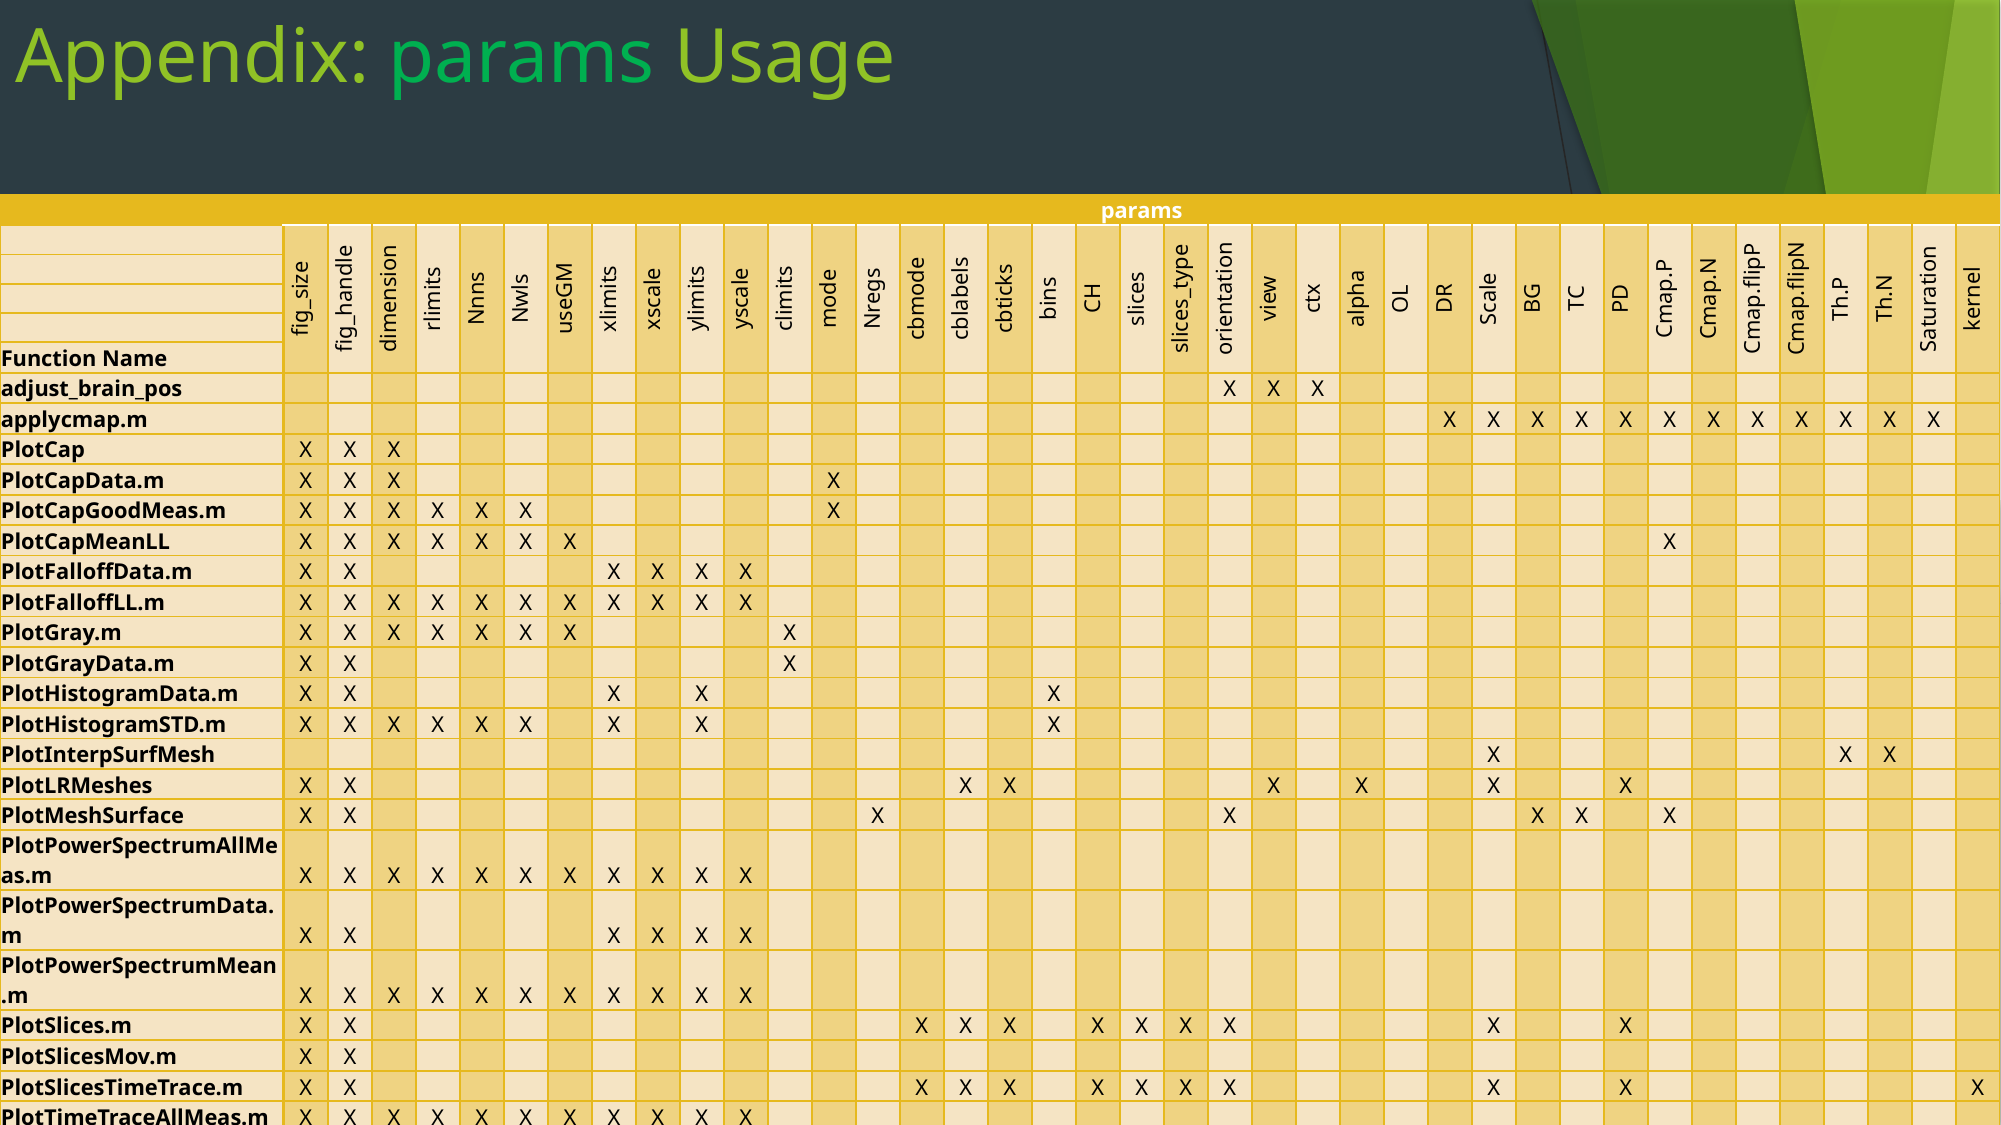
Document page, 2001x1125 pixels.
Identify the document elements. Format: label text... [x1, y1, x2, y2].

table_cell [901, 891, 943, 949]
table_cell [1209, 709, 1251, 738]
table_cell [901, 800, 943, 829]
table_cell [1693, 526, 1735, 555]
table_cell [1649, 374, 1691, 402]
table_cell [1693, 496, 1735, 524]
table_cell [1341, 617, 1383, 646]
table_cell [681, 739, 723, 768]
table_cell yscale [725, 226, 767, 372]
table_cell [989, 374, 1031, 402]
table_cell Cmap.flipN [1781, 226, 1823, 372]
table_cell [681, 526, 723, 555]
table_cell [1781, 951, 1823, 1009]
table_cell [1737, 1072, 1779, 1100]
table_cell [1913, 617, 1955, 646]
table_cell X [593, 951, 635, 1009]
table_cell [769, 891, 811, 949]
table_cell [1121, 678, 1163, 707]
table_cell X [1913, 404, 1955, 433]
table_cell [1473, 617, 1515, 646]
table_cell [769, 556, 811, 585]
table_cell [1473, 709, 1515, 738]
table_cell X [329, 709, 371, 738]
table_cell [1297, 770, 1339, 798]
table_cell [1385, 435, 1427, 463]
table_cell [1253, 1102, 1295, 1125]
table_cell [1737, 465, 1779, 494]
table_cell [857, 951, 899, 1009]
table_cell [1869, 1072, 1911, 1100]
table_cell [1649, 770, 1691, 798]
table_cell X [285, 435, 327, 463]
table_cell [1957, 556, 1999, 585]
table_cell X [945, 770, 987, 798]
table_cell [1737, 709, 1779, 738]
table_cell [901, 1041, 943, 1070]
table_cell [1121, 526, 1163, 555]
table_cell [1121, 831, 1163, 889]
table_cell [417, 404, 459, 433]
table_cell TC [1561, 226, 1603, 372]
table_cell [461, 891, 503, 949]
table_cell X [329, 800, 371, 829]
table_cell [1077, 678, 1119, 707]
table_cell X [1429, 404, 1471, 433]
table_cell X [373, 526, 415, 555]
table_cell [461, 739, 503, 768]
table_cell [1825, 556, 1867, 585]
table_cell [1957, 1102, 1999, 1125]
table_cell X [417, 617, 459, 646]
table_cell [901, 404, 943, 433]
table_cell [1781, 1011, 1823, 1039]
table_cell [505, 374, 547, 402]
table_cell X [329, 891, 371, 949]
table_cell X [285, 648, 327, 677]
table_cell [813, 891, 855, 949]
table_cell [1209, 951, 1251, 1009]
table_cell X [373, 587, 415, 616]
table_cell [989, 435, 1031, 463]
table_cell OL [1385, 226, 1427, 372]
table_cell [1033, 800, 1075, 829]
table_cell [1033, 1102, 1075, 1125]
table_cell [1649, 556, 1691, 585]
table_cell X [329, 435, 371, 463]
table_cell [1957, 800, 1999, 829]
table_cell [1737, 891, 1779, 949]
table_cell X [725, 556, 767, 585]
table_cell [813, 526, 855, 555]
table_cell [1297, 1102, 1339, 1125]
table_cell [373, 678, 415, 707]
table_cell [857, 891, 899, 949]
table_cell X [417, 709, 459, 738]
table_cell [417, 556, 459, 585]
table_cell [1913, 496, 1955, 524]
table_cell [989, 951, 1031, 1009]
table_cell [1605, 678, 1647, 707]
table_cell [1033, 648, 1075, 677]
table_cell [1649, 831, 1691, 889]
table_cell [549, 678, 591, 707]
table_cell [1341, 465, 1383, 494]
table_cell [1869, 678, 1911, 707]
table_cell [1033, 435, 1075, 463]
table_cell PlotCap [1, 435, 282, 463]
table_cell [1473, 496, 1515, 524]
table_cell [637, 496, 679, 524]
table_cell [1957, 1041, 1999, 1070]
table_cell [1517, 739, 1559, 768]
table_cell [1165, 496, 1207, 524]
table_cell X [373, 435, 415, 463]
table_cell X [461, 496, 503, 524]
table_cell Th.N [1869, 226, 1911, 372]
table_cell [1121, 465, 1163, 494]
table_cell [1913, 1041, 1955, 1070]
table_cell [1209, 831, 1251, 889]
table_cell [1253, 831, 1295, 889]
table_cell [1341, 526, 1383, 555]
table_cell [1561, 465, 1603, 494]
table_cell [1781, 739, 1823, 768]
table_cell [681, 374, 723, 402]
table_cell [1033, 831, 1075, 889]
table_cell [857, 587, 899, 616]
table_cell ctx [1297, 226, 1339, 372]
table_cell [1429, 556, 1471, 585]
table_cell [549, 435, 591, 463]
table_cell [1781, 1102, 1823, 1125]
table_cell [1297, 891, 1339, 949]
table_cell [813, 800, 855, 829]
table_cell [1693, 648, 1735, 677]
table_cell [945, 496, 987, 524]
table_cell [373, 1011, 415, 1039]
table_cell [901, 526, 943, 555]
table_cell X [681, 951, 723, 1009]
table_cell [1253, 709, 1295, 738]
table_cell [813, 709, 855, 738]
table_cell [461, 770, 503, 798]
table_cell [945, 617, 987, 646]
table_cell [593, 496, 635, 524]
table_cell X [285, 709, 327, 738]
table_cell [1341, 800, 1383, 829]
table_cell X [329, 678, 371, 707]
table_cell [1341, 587, 1383, 616]
table_cell [1209, 556, 1251, 585]
table_cell [1385, 1102, 1427, 1125]
table_cell [1781, 435, 1823, 463]
table_cell [989, 587, 1031, 616]
table_cell [725, 465, 767, 494]
table_cell Nwls [505, 226, 547, 372]
table_cell X [725, 1102, 767, 1125]
table_cell [1385, 770, 1427, 798]
table_cell X [725, 831, 767, 889]
table_cell X [417, 1102, 459, 1125]
table_cell [1033, 1011, 1075, 1039]
table_cell X [285, 496, 327, 524]
table_cell [1385, 1072, 1427, 1100]
table_cell [1517, 617, 1559, 646]
table_cell bins [1033, 226, 1075, 372]
table_cell [505, 404, 547, 433]
table_cell Th.P [1825, 226, 1867, 372]
table_cell [1033, 891, 1075, 949]
table_cell [1429, 770, 1471, 798]
table_cell [945, 678, 987, 707]
table_cell [1473, 435, 1515, 463]
table_cell [1693, 1102, 1735, 1125]
table_cell [1869, 648, 1911, 677]
table_cell [1517, 1041, 1559, 1070]
table_cell [813, 678, 855, 707]
table_cell X [417, 951, 459, 1009]
table_cell [1165, 1041, 1207, 1070]
table_cell [549, 1041, 591, 1070]
table_cell [1297, 739, 1339, 768]
table_cell [1693, 709, 1735, 738]
table_cell [1517, 1011, 1559, 1039]
table_cell [1605, 831, 1647, 889]
table_cell slices_type [1165, 226, 1207, 372]
table_cell X [1605, 1011, 1647, 1039]
table_cell [1385, 587, 1427, 616]
table_cell [1209, 648, 1251, 677]
table_cell [1385, 678, 1427, 707]
table_cell [1693, 587, 1735, 616]
table_cell Cmap.flipP [1737, 226, 1779, 372]
table_cell [1869, 374, 1911, 402]
table_cell X [1737, 404, 1779, 433]
table_cell X [549, 587, 591, 616]
table_cell [1385, 556, 1427, 585]
table_cell [901, 587, 943, 616]
table_cell [1253, 678, 1295, 707]
table_cell [1165, 648, 1207, 677]
table_cell [1825, 435, 1867, 463]
table_cell [1341, 1102, 1383, 1125]
table_cell X [1121, 1011, 1163, 1039]
table_cell X [637, 587, 679, 616]
table_cell [1781, 831, 1823, 889]
table_cell X [725, 587, 767, 616]
table_cell [329, 374, 371, 402]
table_cell [1561, 951, 1603, 1009]
table_cell [329, 739, 371, 768]
table_cell [1869, 891, 1911, 949]
table_cell [1825, 951, 1867, 1009]
table_cell [549, 1011, 591, 1039]
table_cell [1649, 678, 1691, 707]
table_cell X [329, 770, 371, 798]
table_cell X [813, 465, 855, 494]
table_cell PlotSlicesMov.m [1, 1041, 282, 1070]
table_cell [813, 617, 855, 646]
table_cell [1517, 556, 1559, 585]
table_cell [945, 739, 987, 768]
table_cell PlotTimeTraceAllMeas.m [1, 1102, 282, 1125]
table_cell [901, 709, 943, 738]
table_cell [681, 770, 723, 798]
table_cell [1165, 465, 1207, 494]
table_cell [593, 1011, 635, 1039]
table_cell [1561, 648, 1603, 677]
table_cell [1561, 556, 1603, 585]
table_cell [1825, 1072, 1867, 1100]
table_cell [901, 617, 943, 646]
table_cell [945, 951, 987, 1009]
table_cell [417, 739, 459, 768]
table_cell [1517, 891, 1559, 949]
table_cell [1517, 648, 1559, 677]
table_cell [1297, 648, 1339, 677]
table_cell [1781, 648, 1823, 677]
table_cell X [285, 1072, 327, 1100]
table_cell [1781, 678, 1823, 707]
table_cell X [549, 617, 591, 646]
table_cell fig_size [285, 226, 327, 372]
table_cell [1165, 951, 1207, 1009]
table_cell [1825, 678, 1867, 707]
table_cell [1033, 739, 1075, 768]
table_cell X [505, 951, 547, 1009]
table_cell [461, 404, 503, 433]
table_cell [1957, 951, 1999, 1009]
table_cell [373, 1072, 415, 1100]
table_cell [1385, 1011, 1427, 1039]
table_cell [769, 739, 811, 768]
table_cell [1121, 556, 1163, 585]
table_cell view [1253, 226, 1295, 372]
table_cell [1121, 404, 1163, 433]
table_cell PlotPowerSpectrumAllMeas.m [1, 831, 282, 889]
table_cell [1561, 435, 1603, 463]
table_cell [373, 800, 415, 829]
table_cell [1297, 1011, 1339, 1039]
table_cell [417, 800, 459, 829]
table_cell [1385, 465, 1427, 494]
table_cell [1693, 1041, 1735, 1070]
table_cell [1561, 831, 1603, 889]
table_cell [373, 374, 415, 402]
table_cell [1165, 709, 1207, 738]
table_cell [1121, 770, 1163, 798]
table_cell X [285, 1011, 327, 1039]
table_cell [1429, 1072, 1471, 1100]
table_cell X [285, 800, 327, 829]
table_cell [1561, 739, 1603, 768]
table_cell [1913, 374, 1955, 402]
table_cell [1033, 1041, 1075, 1070]
table_cell X [989, 1072, 1031, 1100]
table_cell [1165, 1102, 1207, 1125]
table_cell [637, 435, 679, 463]
table_cell [1209, 739, 1251, 768]
table_cell X [1473, 404, 1515, 433]
table_cell [1605, 648, 1647, 677]
table_cell [461, 1041, 503, 1070]
table_cell [1077, 1041, 1119, 1070]
table_cell [769, 678, 811, 707]
table_cell X [1473, 770, 1515, 798]
table_cell X [1693, 404, 1735, 433]
table_cell [1605, 556, 1647, 585]
table_cell [1077, 739, 1119, 768]
table_cell [417, 465, 459, 494]
table_cell X [329, 831, 371, 889]
table_cell [505, 678, 547, 707]
table_cell X [285, 1041, 327, 1070]
table_cell X [1209, 1072, 1251, 1100]
table_cell X [329, 648, 371, 677]
table_cell [593, 404, 635, 433]
table_cell [1605, 435, 1647, 463]
table_cell [1341, 951, 1383, 1009]
table_cell [373, 891, 415, 949]
table_cell [1649, 951, 1691, 1009]
table_cell [725, 678, 767, 707]
table_cell [461, 374, 503, 402]
table_cell [549, 465, 591, 494]
table_cell [1913, 709, 1955, 738]
table_cell X [549, 1102, 591, 1125]
table_cell X [681, 831, 723, 889]
table_cell [637, 404, 679, 433]
table_cell [1957, 678, 1999, 707]
table_cell PlotSlicesTimeTrace.m [1, 1072, 282, 1100]
table_cell [1385, 951, 1427, 1009]
table_cell [857, 1041, 899, 1070]
table_cell X [681, 556, 723, 585]
table_cell [1561, 709, 1603, 738]
table_cell PlotFalloffLL.m [1, 587, 282, 616]
table_cell [769, 800, 811, 829]
table_cell [1825, 1102, 1867, 1125]
table_cell Function Name [1, 343, 282, 372]
table_cell [1957, 587, 1999, 616]
table_cell [1781, 496, 1823, 524]
table_cell X [1077, 1011, 1119, 1039]
table_cell PlotMeshSurface [1, 800, 282, 829]
table_cell [813, 648, 855, 677]
table_cell [1033, 404, 1075, 433]
table_cell [1913, 1011, 1955, 1039]
table_cell X [1957, 1072, 1999, 1100]
table_cell [1253, 800, 1295, 829]
title Appendix: params Usage [0, 0, 1411, 194]
table_cell X [1077, 1072, 1119, 1100]
table_cell [1869, 770, 1911, 798]
table_cell [989, 678, 1031, 707]
table_cell [1869, 1011, 1911, 1039]
table_cell [681, 617, 723, 646]
table_cell [769, 709, 811, 738]
table_cell X [329, 617, 371, 646]
table_cell X [1473, 1072, 1515, 1100]
table_cell [1869, 831, 1911, 889]
table_cell [1825, 465, 1867, 494]
table_cell X [505, 1102, 547, 1125]
table_cell [769, 1102, 811, 1125]
table_cell [857, 556, 899, 585]
table_cell X [1649, 404, 1691, 433]
table_cell [1957, 435, 1999, 463]
table_cell [1209, 1041, 1251, 1070]
table_cell [989, 496, 1031, 524]
table_cell PlotPowerSpectrumData.m [1, 891, 282, 949]
table_cell [417, 435, 459, 463]
table_cell [1473, 951, 1515, 1009]
table_cell X [505, 709, 547, 738]
table_cell [1385, 617, 1427, 646]
table_cell [505, 770, 547, 798]
table_cell [1473, 648, 1515, 677]
table_cell [1033, 951, 1075, 1009]
table_cell PlotPowerSpectrumMean.m [1, 951, 282, 1009]
table_cell [1165, 891, 1207, 949]
table_cell [1209, 435, 1251, 463]
table_cell [1561, 891, 1603, 949]
table_cell X [769, 648, 811, 677]
table_cell [461, 435, 503, 463]
table_cell X [1033, 678, 1075, 707]
table_cell X [681, 587, 723, 616]
table_cell [1737, 648, 1779, 677]
table_cell X [769, 617, 811, 646]
table_cell [769, 770, 811, 798]
table_cell [1605, 1041, 1647, 1070]
table_cell X [1825, 739, 1867, 768]
table_cell [857, 617, 899, 646]
table_cell [1693, 1072, 1735, 1100]
table_cell [1693, 951, 1735, 1009]
table_cell X [329, 465, 371, 494]
table_cell X [417, 496, 459, 524]
table_cell [1473, 891, 1515, 949]
table_cell [1341, 404, 1383, 433]
table_cell X [989, 770, 1031, 798]
table_cell [637, 1011, 679, 1039]
table_cell [1473, 1041, 1515, 1070]
table_cell [1253, 891, 1295, 949]
table_cell fig_handle [329, 226, 371, 372]
table_cell [373, 739, 415, 768]
table_cell X [461, 831, 503, 889]
table_cell [1253, 1041, 1295, 1070]
table_cell [549, 404, 591, 433]
table_cell [681, 435, 723, 463]
table_cell X [1781, 404, 1823, 433]
table_cell [1517, 374, 1559, 402]
table_cell [901, 831, 943, 889]
table_cell [1341, 891, 1383, 949]
table_cell [1385, 800, 1427, 829]
table_cell [1429, 465, 1471, 494]
table_cell BG [1517, 226, 1559, 372]
table_cell [417, 374, 459, 402]
table_cell [1385, 709, 1427, 738]
table_cell X [373, 496, 415, 524]
table_cell X [637, 556, 679, 585]
table_cell [505, 435, 547, 463]
table_cell X [1473, 1011, 1515, 1039]
table_cell X [593, 831, 635, 889]
table_cell [373, 404, 415, 433]
table_cell [1957, 1011, 1999, 1039]
table_cell [1341, 678, 1383, 707]
table_cell [373, 1041, 415, 1070]
table_cell [549, 648, 591, 677]
table_cell [1209, 404, 1251, 433]
table_cell [1605, 951, 1647, 1009]
table_cell [1253, 739, 1295, 768]
table_cell [1737, 770, 1779, 798]
table_cell [593, 1041, 635, 1070]
table_cell [725, 709, 767, 738]
table_cell [857, 435, 899, 463]
table_cell [1297, 951, 1339, 1009]
table_cell X [1517, 800, 1559, 829]
table_cell [1605, 739, 1647, 768]
table_cell [1913, 465, 1955, 494]
table_cell adjust_brain_pos [1, 374, 282, 402]
table_cell [1385, 648, 1427, 677]
table_cell [1781, 709, 1823, 738]
table_cell X [461, 526, 503, 555]
table_cell climits [769, 226, 811, 372]
table_cell [1605, 587, 1647, 616]
table_cell [1473, 465, 1515, 494]
table_cell X [373, 1102, 415, 1125]
table_cell [945, 831, 987, 889]
table_cell [1033, 556, 1075, 585]
table_cell [1165, 404, 1207, 433]
table_cell [417, 1072, 459, 1100]
table_cell X [725, 951, 767, 1009]
table_cell CH [1077, 226, 1119, 372]
table_cell [505, 891, 547, 949]
table_cell [725, 1011, 767, 1039]
table_cell [1913, 587, 1955, 616]
table_cell [1781, 1041, 1823, 1070]
table_cell [1033, 617, 1075, 646]
table_cell [989, 556, 1031, 585]
table_cell [593, 800, 635, 829]
table_cell [769, 1011, 811, 1039]
table_cell [681, 1041, 723, 1070]
table_cell [1957, 891, 1999, 949]
table_cell [857, 526, 899, 555]
table_cell [1165, 678, 1207, 707]
table_cell [505, 1011, 547, 1039]
table_cell [1341, 1011, 1383, 1039]
table_cell [901, 678, 943, 707]
table_cell [1737, 526, 1779, 555]
table_cell [1957, 374, 1999, 402]
table_cell X [681, 1102, 723, 1125]
table_cell [1473, 526, 1515, 555]
table_cell [1077, 617, 1119, 646]
table_cell [1649, 739, 1691, 768]
table_cell [857, 831, 899, 889]
table_cell [1825, 496, 1867, 524]
table_cell [769, 374, 811, 402]
table_cell [945, 435, 987, 463]
table_cell [857, 678, 899, 707]
table_cell [1825, 891, 1867, 949]
table_cell Cmap.N [1693, 226, 1735, 372]
table_cell [769, 831, 811, 889]
table_cell [1605, 709, 1647, 738]
table_cell [1517, 1072, 1559, 1100]
table_cell X [1033, 709, 1075, 738]
table_cell X [1869, 404, 1911, 433]
table_cell [1693, 831, 1735, 889]
table_cell [901, 556, 943, 585]
table_cell [1121, 1102, 1163, 1125]
table_cell [1913, 739, 1955, 768]
table_cell [1649, 435, 1691, 463]
table_cell X [505, 526, 547, 555]
table_cell X [329, 951, 371, 1009]
table_cell [1385, 831, 1427, 889]
table_cell [637, 770, 679, 798]
table_cell [1253, 587, 1295, 616]
table_cell X [285, 587, 327, 616]
table_cell applycmap.m [1, 404, 282, 433]
table_cell [373, 648, 415, 677]
table_cell [769, 404, 811, 433]
table_cell [1957, 770, 1999, 798]
table_cell [1781, 374, 1823, 402]
table_cell [1473, 587, 1515, 616]
table_cell [1341, 374, 1383, 402]
table_cell X [1473, 739, 1515, 768]
table_cell [1869, 496, 1911, 524]
table_cell DR [1429, 226, 1471, 372]
table_cell [769, 435, 811, 463]
table_cell X [945, 1011, 987, 1039]
table_cell [1957, 739, 1999, 768]
table_cell [857, 739, 899, 768]
table_cell [1209, 770, 1251, 798]
table_cell [857, 648, 899, 677]
table_cell xlimits [593, 226, 635, 372]
table_cell X [989, 1011, 1031, 1039]
table_cell [1429, 617, 1471, 646]
table_cell [1693, 678, 1735, 707]
table_cell [549, 1072, 591, 1100]
table_cell [1385, 526, 1427, 555]
table_cell [1517, 465, 1559, 494]
table_cell [1781, 770, 1823, 798]
table_cell [725, 739, 767, 768]
table_cell [813, 1102, 855, 1125]
table_cell [1077, 374, 1119, 402]
table_cell [1649, 1041, 1691, 1070]
table_cell cbmode [901, 226, 943, 372]
table_cell [769, 465, 811, 494]
table_cell X [285, 617, 327, 646]
table_cell [769, 1072, 811, 1100]
table_cell X [461, 1102, 503, 1125]
table_cell X [1605, 1072, 1647, 1100]
table_cell [1605, 496, 1647, 524]
table_cell X [285, 831, 327, 889]
table_cell [1341, 1041, 1383, 1070]
table_cell [417, 1041, 459, 1070]
table_cell ylimits [681, 226, 723, 372]
table_cell X [593, 891, 635, 949]
table_cell [1033, 496, 1075, 524]
table_cell [1385, 891, 1427, 949]
table_cell [1869, 1102, 1911, 1125]
table_cell [637, 800, 679, 829]
table_cell [637, 617, 679, 646]
table_cell [857, 709, 899, 738]
table_cell X [461, 951, 503, 1009]
table_cell [1781, 617, 1823, 646]
table_cell [1869, 526, 1911, 555]
table_cell X [285, 770, 327, 798]
table_header params [285, 196, 1999, 224]
table_cell [1385, 739, 1427, 768]
table_cell [1429, 891, 1471, 949]
table_cell [681, 496, 723, 524]
table_cell [1913, 951, 1955, 1009]
table_cell [505, 556, 547, 585]
table_cell X [813, 496, 855, 524]
table_cell [1737, 1102, 1779, 1125]
table_cell [725, 526, 767, 555]
table_cell [1825, 617, 1867, 646]
table_cell [1605, 374, 1647, 402]
table_cell [1737, 678, 1779, 707]
table_cell [1033, 465, 1075, 494]
table_cell [417, 891, 459, 949]
table_cell X [285, 678, 327, 707]
table_cell [1561, 1102, 1603, 1125]
table_cell [1649, 496, 1691, 524]
table_cell [1297, 800, 1339, 829]
table_cell X [373, 617, 415, 646]
table_cell [1869, 556, 1911, 585]
table_cell [1605, 1102, 1647, 1125]
table_cell X [1649, 526, 1691, 555]
table_cell [1913, 770, 1955, 798]
table_cell [1781, 465, 1823, 494]
table_cell [549, 556, 591, 585]
table_cell [1077, 891, 1119, 949]
table_cell X [329, 496, 371, 524]
table_cell Nnns [461, 226, 503, 372]
table_cell PlotHistogramData.m [1, 678, 282, 707]
table_cell X [373, 951, 415, 1009]
table_cell [549, 800, 591, 829]
table_cell X [373, 709, 415, 738]
table_cell [1869, 435, 1911, 463]
table_cell [1429, 526, 1471, 555]
table_cell [505, 1072, 547, 1100]
table_cell X [1869, 739, 1911, 768]
table_cell [945, 800, 987, 829]
table_cell [1517, 678, 1559, 707]
table_cell [945, 587, 987, 616]
table_cell [1473, 831, 1515, 889]
table_cell [461, 1011, 503, 1039]
table_cell [1121, 800, 1163, 829]
table_cell [1297, 526, 1339, 555]
table_cell [1517, 831, 1559, 889]
table_cell [1121, 617, 1163, 646]
table_cell X [1825, 404, 1867, 433]
table_cell [1253, 648, 1295, 677]
table_cell X [945, 1072, 987, 1100]
table_cell [593, 435, 635, 463]
table_cell [1957, 526, 1999, 555]
table_cell [1517, 496, 1559, 524]
table_cell X [505, 496, 547, 524]
table_cell [681, 404, 723, 433]
table_cell [593, 374, 635, 402]
table_cell [1957, 709, 1999, 738]
table_cell [769, 587, 811, 616]
table_cell [1033, 1072, 1075, 1100]
table_cell [769, 496, 811, 524]
table_cell [813, 1041, 855, 1070]
table_cell [1825, 770, 1867, 798]
table_cell [1253, 1072, 1295, 1100]
table_cell [1341, 739, 1383, 768]
table_cell [813, 1011, 855, 1039]
table_cell [1913, 1102, 1955, 1125]
table_cell [1077, 770, 1119, 798]
table_cell [1693, 435, 1735, 463]
table_cell [1913, 648, 1955, 677]
table_cell [1429, 678, 1471, 707]
table_cell [1429, 648, 1471, 677]
table_cell [1297, 709, 1339, 738]
table_cell [1253, 496, 1295, 524]
table_cell [857, 1102, 899, 1125]
table_cell [1429, 1041, 1471, 1070]
table_cell X [329, 556, 371, 585]
table_cell X [1561, 800, 1603, 829]
table_cell [1957, 496, 1999, 524]
table_cell X [285, 1102, 327, 1125]
table_cell [1825, 587, 1867, 616]
table_cell Scale [1473, 226, 1515, 372]
table_cell [1209, 465, 1251, 494]
table_cell [1297, 1072, 1339, 1100]
table_cell [1165, 526, 1207, 555]
table_cell [1913, 678, 1955, 707]
table_cell [1649, 587, 1691, 616]
table_cell [1561, 526, 1603, 555]
table_cell [725, 648, 767, 677]
table_cell [637, 648, 679, 677]
table_cell [461, 1072, 503, 1100]
table_cell [1517, 526, 1559, 555]
table_cell [1077, 404, 1119, 433]
table_cell X [285, 465, 327, 494]
table_cell X [329, 1072, 371, 1100]
table_cell [1429, 1102, 1471, 1125]
table_cell [1869, 951, 1911, 1009]
table_cell [1077, 951, 1119, 1009]
table_cell X [725, 891, 767, 949]
table_cell [1385, 496, 1427, 524]
table_cell X [1209, 800, 1251, 829]
table_cell [1825, 648, 1867, 677]
table_cell [1913, 556, 1955, 585]
table_cell [901, 496, 943, 524]
table_cell [505, 648, 547, 677]
table_cell [1693, 374, 1735, 402]
table_cell [1165, 374, 1207, 402]
table_cell [1297, 1041, 1339, 1070]
table_cell [1077, 496, 1119, 524]
table_cell [1605, 891, 1647, 949]
table_cell [1957, 648, 1999, 677]
table_cell [1693, 770, 1735, 798]
table_cell [1077, 587, 1119, 616]
table_cell [945, 526, 987, 555]
table_cell [1737, 496, 1779, 524]
table_cell [1605, 617, 1647, 646]
table_cell [1869, 709, 1911, 738]
table_cell [1913, 831, 1955, 889]
table_cell [857, 404, 899, 433]
table_cell [1869, 800, 1911, 829]
table_cell PlotInterpSurfMesh [1, 739, 282, 768]
table_cell X [373, 831, 415, 889]
table_cell X [505, 831, 547, 889]
table_cell [1649, 648, 1691, 677]
table_cell X [505, 587, 547, 616]
table_cell [1209, 891, 1251, 949]
table_cell [417, 678, 459, 707]
table_cell rlimits [417, 226, 459, 372]
table_cell X [901, 1011, 943, 1039]
table_cell [945, 465, 987, 494]
table_cell [285, 374, 327, 402]
table_cell [1693, 800, 1735, 829]
table_cell [1253, 1011, 1295, 1039]
table_cell [461, 465, 503, 494]
table_cell [637, 739, 679, 768]
table_cell X [1209, 374, 1251, 402]
table_header [1, 196, 282, 224]
table_cell [1297, 404, 1339, 433]
table_cell [1429, 374, 1471, 402]
table_cell [1165, 770, 1207, 798]
table_cell [1693, 1011, 1735, 1039]
table_cell [1737, 1011, 1779, 1039]
table_cell [1913, 435, 1955, 463]
table_cell [1473, 678, 1515, 707]
table_cell Saturation [1913, 226, 1955, 372]
table_cell [1297, 496, 1339, 524]
table_cell [989, 648, 1031, 677]
table_cell [945, 891, 987, 949]
table_cell X [549, 951, 591, 1009]
table_cell [461, 648, 503, 677]
table_cell orientation [1209, 226, 1251, 372]
table_cell X [593, 678, 635, 707]
table_cell [1737, 617, 1779, 646]
table_cell [1737, 1041, 1779, 1070]
table_cell [813, 951, 855, 1009]
table_cell [1561, 496, 1603, 524]
table_cell [417, 1011, 459, 1039]
table_cell [901, 435, 943, 463]
table_cell X [373, 465, 415, 494]
table_cell X [593, 709, 635, 738]
table_cell [1297, 556, 1339, 585]
table_cell [1121, 951, 1163, 1009]
table_cell [901, 770, 943, 798]
table_cell [1253, 465, 1295, 494]
table_cell X [593, 556, 635, 585]
table_cell [1825, 831, 1867, 889]
table_cell [1429, 709, 1471, 738]
table_cell [637, 1041, 679, 1070]
table_cell [1033, 770, 1075, 798]
table_cell [681, 1072, 723, 1100]
table_cell [813, 1072, 855, 1100]
table_cell [1033, 587, 1075, 616]
table_cell [1825, 1041, 1867, 1070]
table_cell [989, 404, 1031, 433]
table_cell [857, 1011, 899, 1039]
table_cell [1429, 1011, 1471, 1039]
table_cell [1825, 526, 1867, 555]
table_cell [1077, 465, 1119, 494]
table_cell [1649, 617, 1691, 646]
table_cell mode [813, 226, 855, 372]
table_cell [1165, 739, 1207, 768]
table_cell [1737, 435, 1779, 463]
table_cell [1649, 709, 1691, 738]
table_cell useGM [549, 226, 591, 372]
table_cell X [417, 526, 459, 555]
table_cell [1077, 1102, 1119, 1125]
table_cell [1737, 556, 1779, 585]
table_cell [1341, 435, 1383, 463]
table_cell [1605, 465, 1647, 494]
table_cell [725, 770, 767, 798]
table_cell [1913, 891, 1955, 949]
table_cell [1561, 374, 1603, 402]
table_cell cbticks [989, 226, 1031, 372]
table_cell [1165, 831, 1207, 889]
table_cell [1297, 435, 1339, 463]
table_cell [1517, 709, 1559, 738]
table_cell [1429, 435, 1471, 463]
table_cell [461, 556, 503, 585]
table_cell [681, 648, 723, 677]
table_cell dimension [373, 226, 415, 372]
table_cell [769, 526, 811, 555]
table_cell X [549, 831, 591, 889]
table_cell [373, 556, 415, 585]
table_cell [1781, 587, 1823, 616]
table_cell [1077, 435, 1119, 463]
table_cell X [593, 587, 635, 616]
table_cell [813, 435, 855, 463]
table_cell [1737, 587, 1779, 616]
table_cell [1253, 617, 1295, 646]
table_cell X [1165, 1011, 1207, 1039]
table_cell [1473, 800, 1515, 829]
table_cell [1649, 1072, 1691, 1100]
table_cell [1165, 435, 1207, 463]
table_cell [725, 1041, 767, 1070]
table_cell [1869, 1041, 1911, 1070]
table_cell [1209, 678, 1251, 707]
table_cell [1121, 587, 1163, 616]
table_cell [285, 404, 327, 433]
table_cell X [1605, 770, 1647, 798]
table_cell [1781, 800, 1823, 829]
table_cell [1957, 617, 1999, 646]
table_cell [1385, 1041, 1427, 1070]
table_cell [1, 255, 282, 283]
table_cell [1121, 709, 1163, 738]
table_cell [1649, 1011, 1691, 1039]
table_cell [989, 526, 1031, 555]
table_cell X [637, 951, 679, 1009]
table_cell [373, 770, 415, 798]
table_cell [549, 709, 591, 738]
table_cell [813, 404, 855, 433]
table_cell X [329, 1041, 371, 1070]
table_cell [1649, 1102, 1691, 1125]
table_cell X [1209, 1011, 1251, 1039]
table_cell X [637, 831, 679, 889]
table_cell [1165, 800, 1207, 829]
table_cell [1869, 587, 1911, 616]
table_cell [1077, 709, 1119, 738]
table_cell [1561, 1072, 1603, 1100]
table_cell [549, 739, 591, 768]
table_cell Cmap.P [1649, 226, 1691, 372]
table_cell X [417, 587, 459, 616]
table_cell PlotCapMeanLL [1, 526, 282, 555]
table_cell [901, 1102, 943, 1125]
table_cell PlotFalloffData.m [1, 556, 282, 585]
table_cell [769, 1041, 811, 1070]
table_cell [1253, 404, 1295, 433]
table_cell [1297, 617, 1339, 646]
table_cell [1165, 617, 1207, 646]
table_cell [1693, 617, 1735, 646]
table_cell [989, 831, 1031, 889]
table_cell [813, 556, 855, 585]
table_cell [725, 496, 767, 524]
table_cell [1297, 831, 1339, 889]
table_cell [813, 587, 855, 616]
table_cell [1517, 587, 1559, 616]
table_cell PlotSlices.m [1, 1011, 282, 1039]
table_cell [1341, 496, 1383, 524]
table_cell [945, 1102, 987, 1125]
table_cell [593, 739, 635, 768]
table_cell [505, 739, 547, 768]
table_cell X [637, 1102, 679, 1125]
table_cell X [1605, 404, 1647, 433]
table_cell [1473, 374, 1515, 402]
table_cell [1869, 617, 1911, 646]
table_cell [593, 617, 635, 646]
table_cell [1209, 496, 1251, 524]
table_cell [1, 285, 282, 312]
table_cell [1737, 374, 1779, 402]
table_cell [989, 465, 1031, 494]
table_cell [1781, 556, 1823, 585]
table_cell [637, 678, 679, 707]
table_cell slices [1121, 226, 1163, 372]
table_cell [901, 648, 943, 677]
table_cell [681, 1011, 723, 1039]
table_cell X [461, 587, 503, 616]
table_cell [1781, 891, 1823, 949]
table_cell [681, 800, 723, 829]
table_cell [813, 739, 855, 768]
table_cell PlotCapData.m [1, 465, 282, 494]
table_cell [945, 648, 987, 677]
table_cell [1429, 739, 1471, 768]
table_cell [1737, 831, 1779, 889]
table_cell [1121, 496, 1163, 524]
table_cell [1385, 404, 1427, 433]
table_cell [1121, 739, 1163, 768]
table_cell [901, 951, 943, 1009]
table_cell [1737, 951, 1779, 1009]
table_cell X [1517, 404, 1559, 433]
table_cell [1649, 891, 1691, 949]
table_cell X [1121, 1072, 1163, 1100]
table_cell [1605, 526, 1647, 555]
table_cell [1, 226, 282, 254]
table_cell [1561, 1041, 1603, 1070]
table_cell [945, 556, 987, 585]
table_cell [813, 374, 855, 402]
table_cell [857, 1072, 899, 1100]
table_cell [1121, 891, 1163, 949]
table_cell X [461, 709, 503, 738]
table_cell [989, 709, 1031, 738]
table_cell [505, 1041, 547, 1070]
table_cell [1693, 739, 1735, 768]
table_cell [1341, 709, 1383, 738]
table_cell [549, 770, 591, 798]
table_cell PlotGray.m [1, 617, 282, 646]
table_cell X [857, 800, 899, 829]
table_cell [1253, 435, 1295, 463]
table_cell Nregs [857, 226, 899, 372]
table_cell [593, 465, 635, 494]
table_cell [417, 770, 459, 798]
table_cell [681, 465, 723, 494]
table_cell [1209, 526, 1251, 555]
table_cell [1121, 1041, 1163, 1070]
table_cell [989, 1102, 1031, 1125]
table_cell [901, 465, 943, 494]
table_cell [857, 496, 899, 524]
table_cell [505, 800, 547, 829]
table_cell [593, 770, 635, 798]
table_cell [1077, 648, 1119, 677]
table_cell [1517, 1102, 1559, 1125]
table_cell [1561, 678, 1603, 707]
table_cell xscale [637, 226, 679, 372]
table_cell [989, 891, 1031, 949]
table_cell X [285, 891, 327, 949]
table_cell X [1297, 374, 1339, 402]
table_cell [461, 800, 503, 829]
table_cell [769, 951, 811, 1009]
table_cell [1825, 709, 1867, 738]
table_cell [637, 709, 679, 738]
table_cell X [1253, 770, 1295, 798]
table_cell [1561, 587, 1603, 616]
table_cell [945, 1041, 987, 1070]
table_cell [1605, 800, 1647, 829]
table_cell [725, 617, 767, 646]
table_cell [857, 770, 899, 798]
table_cell X [637, 891, 679, 949]
table_cell X [681, 678, 723, 707]
table_cell [1737, 739, 1779, 768]
table_cell PlotHistogramSTD.m [1, 709, 282, 738]
table_cell [1077, 800, 1119, 829]
table_cell [1209, 617, 1251, 646]
table_cell [1429, 831, 1471, 889]
table_cell X [1253, 374, 1295, 402]
table_cell X [461, 617, 503, 646]
table_cell [1429, 496, 1471, 524]
table_cell [285, 739, 327, 768]
table_cell [637, 374, 679, 402]
table_cell kernel [1957, 226, 1999, 372]
table_cell [1473, 1102, 1515, 1125]
table_cell X [1165, 1072, 1207, 1100]
table_cell X [329, 1102, 371, 1125]
table_cell [1693, 465, 1735, 494]
table_cell [1869, 465, 1911, 494]
table_cell [1957, 404, 1999, 433]
table_cell [1341, 556, 1383, 585]
table_cell [725, 374, 767, 402]
table_cell [1121, 648, 1163, 677]
table_cell [901, 739, 943, 768]
table_cell [725, 800, 767, 829]
table_cell [1825, 800, 1867, 829]
table_cell [945, 374, 987, 402]
table_cell [549, 891, 591, 949]
table_cell [901, 374, 943, 402]
table_cell PlotLRMeshes [1, 770, 282, 798]
table_cell [1737, 800, 1779, 829]
table_cell [1385, 374, 1427, 402]
table_cell X [681, 709, 723, 738]
table_cell [637, 465, 679, 494]
table_cell X [329, 526, 371, 555]
table_cell [1693, 556, 1735, 585]
table_cell X [285, 556, 327, 585]
table_cell [1913, 800, 1955, 829]
table_cell [1253, 951, 1295, 1009]
table_cell [549, 374, 591, 402]
table_cell [1297, 465, 1339, 494]
table_cell [1121, 435, 1163, 463]
table_cell X [593, 1102, 635, 1125]
table_cell X [329, 587, 371, 616]
table_cell X [1649, 800, 1691, 829]
table_cell X [1341, 770, 1383, 798]
table_cell [1649, 465, 1691, 494]
table_cell [1429, 587, 1471, 616]
table_cell [1165, 587, 1207, 616]
table_cell [1077, 831, 1119, 889]
table_cell [593, 1072, 635, 1100]
table_cell [1825, 374, 1867, 402]
table_cell [461, 678, 503, 707]
table_cell [989, 1041, 1031, 1070]
table_cell [1957, 831, 1999, 889]
table_cell [505, 465, 547, 494]
table_cell [1561, 617, 1603, 646]
table_cell [1121, 374, 1163, 402]
table_cell [725, 404, 767, 433]
table_cell [1, 314, 282, 341]
table_cell [1165, 556, 1207, 585]
table_cell [1077, 526, 1119, 555]
table_cell [1473, 556, 1515, 585]
table_cell X [1561, 404, 1603, 433]
table_cell [1077, 556, 1119, 585]
table_cell [329, 404, 371, 433]
table_cell PlotGrayData.m [1, 648, 282, 677]
table_cell cblabels [945, 226, 987, 372]
table_cell [1781, 1072, 1823, 1100]
table_cell X [505, 617, 547, 646]
table_cell [989, 800, 1031, 829]
table_cell [1209, 587, 1251, 616]
table_cell [1253, 556, 1295, 585]
table_cell [857, 374, 899, 402]
table_cell [945, 709, 987, 738]
table_cell [593, 526, 635, 555]
table_cell [637, 1072, 679, 1100]
table_cell [725, 1072, 767, 1100]
table_cell X [285, 526, 327, 555]
table_cell [1913, 526, 1955, 555]
table_cell [725, 435, 767, 463]
table_cell [1297, 678, 1339, 707]
table_cell X [681, 891, 723, 949]
table_cell [1033, 374, 1075, 402]
table_cell [1253, 526, 1295, 555]
table_cell [1517, 951, 1559, 1009]
table_cell [1429, 951, 1471, 1009]
table_cell PD [1605, 226, 1647, 372]
table_cell [1341, 648, 1383, 677]
table_cell [1957, 465, 1999, 494]
table_cell [813, 831, 855, 889]
table_cell [1209, 1102, 1251, 1125]
table_cell [1517, 770, 1559, 798]
table_cell [549, 496, 591, 524]
table_cell [989, 617, 1031, 646]
table_cell [1825, 1011, 1867, 1039]
table_cell [417, 648, 459, 677]
table_cell [637, 526, 679, 555]
table_cell [1781, 526, 1823, 555]
table_cell [1341, 831, 1383, 889]
table_cell [1429, 800, 1471, 829]
table_cell [945, 404, 987, 433]
table_cell [813, 770, 855, 798]
table_cell X [549, 526, 591, 555]
table_cell X [285, 951, 327, 1009]
table_cell PlotCapGoodMeas.m [1, 496, 282, 524]
table_cell [1913, 1072, 1955, 1100]
table_cell X [417, 831, 459, 889]
table_cell [1693, 891, 1735, 949]
table_cell [989, 739, 1031, 768]
table_cell [1561, 770, 1603, 798]
table_cell [857, 465, 899, 494]
table_cell [1033, 526, 1075, 555]
table_cell X [901, 1072, 943, 1100]
table_cell [1517, 435, 1559, 463]
table_cell [1561, 1011, 1603, 1039]
table_cell [1297, 587, 1339, 616]
table_cell X [329, 1011, 371, 1039]
table_cell alpha [1341, 226, 1383, 372]
table_cell [1341, 1072, 1383, 1100]
table_cell [593, 648, 635, 677]
